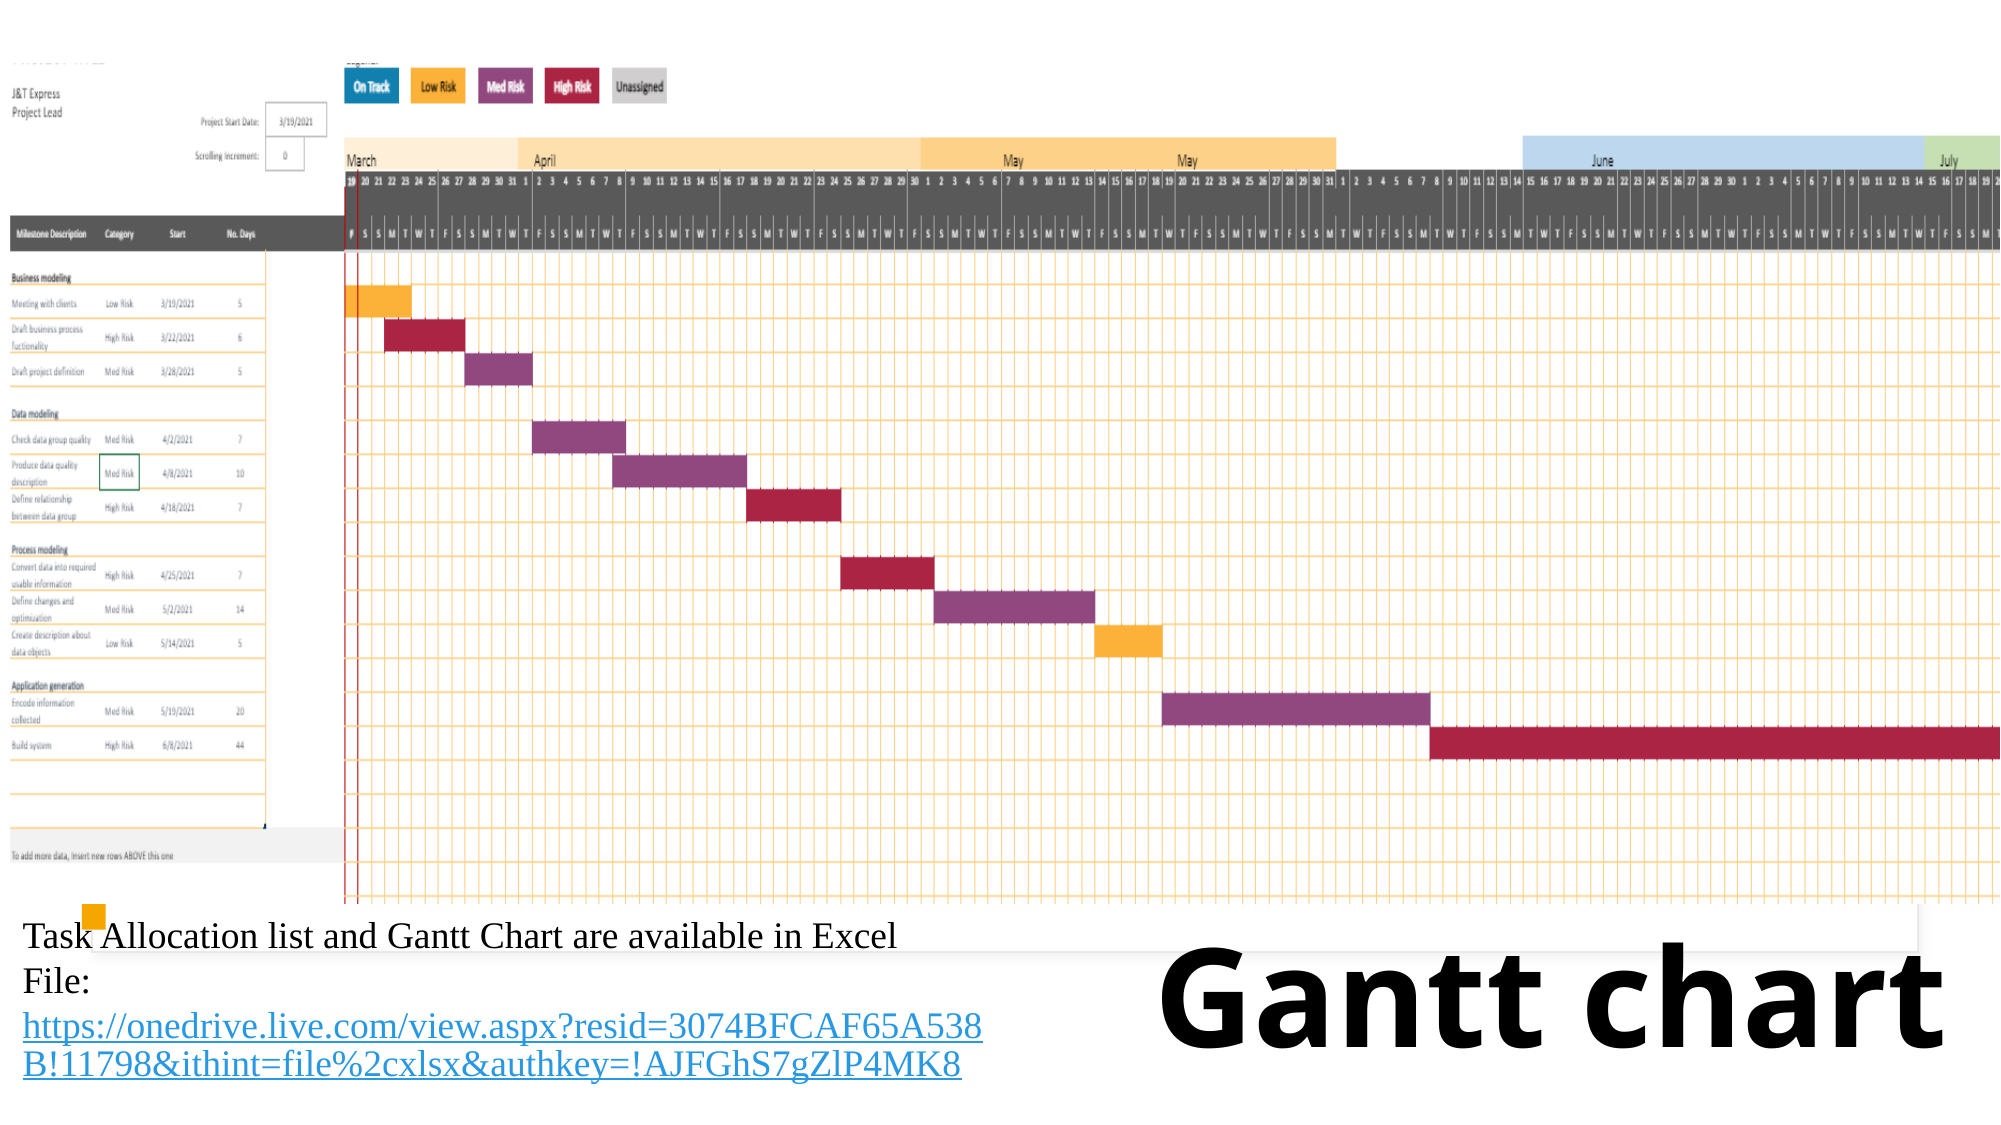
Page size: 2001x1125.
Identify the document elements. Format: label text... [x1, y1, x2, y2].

picture [7, 63, 2000, 904]
text_box Task Allocation list and Gantt Chart are available in Excel File: https://onedrive.live.com/view.aspx?resid=3074BFCAF65A538B!11798&ithint=file%2cxlsx&authkey=!AJFGhS7gZlP4MK8 [7, 904, 1000, 1054]
title Gantt chart [1139, 904, 1973, 1085]
